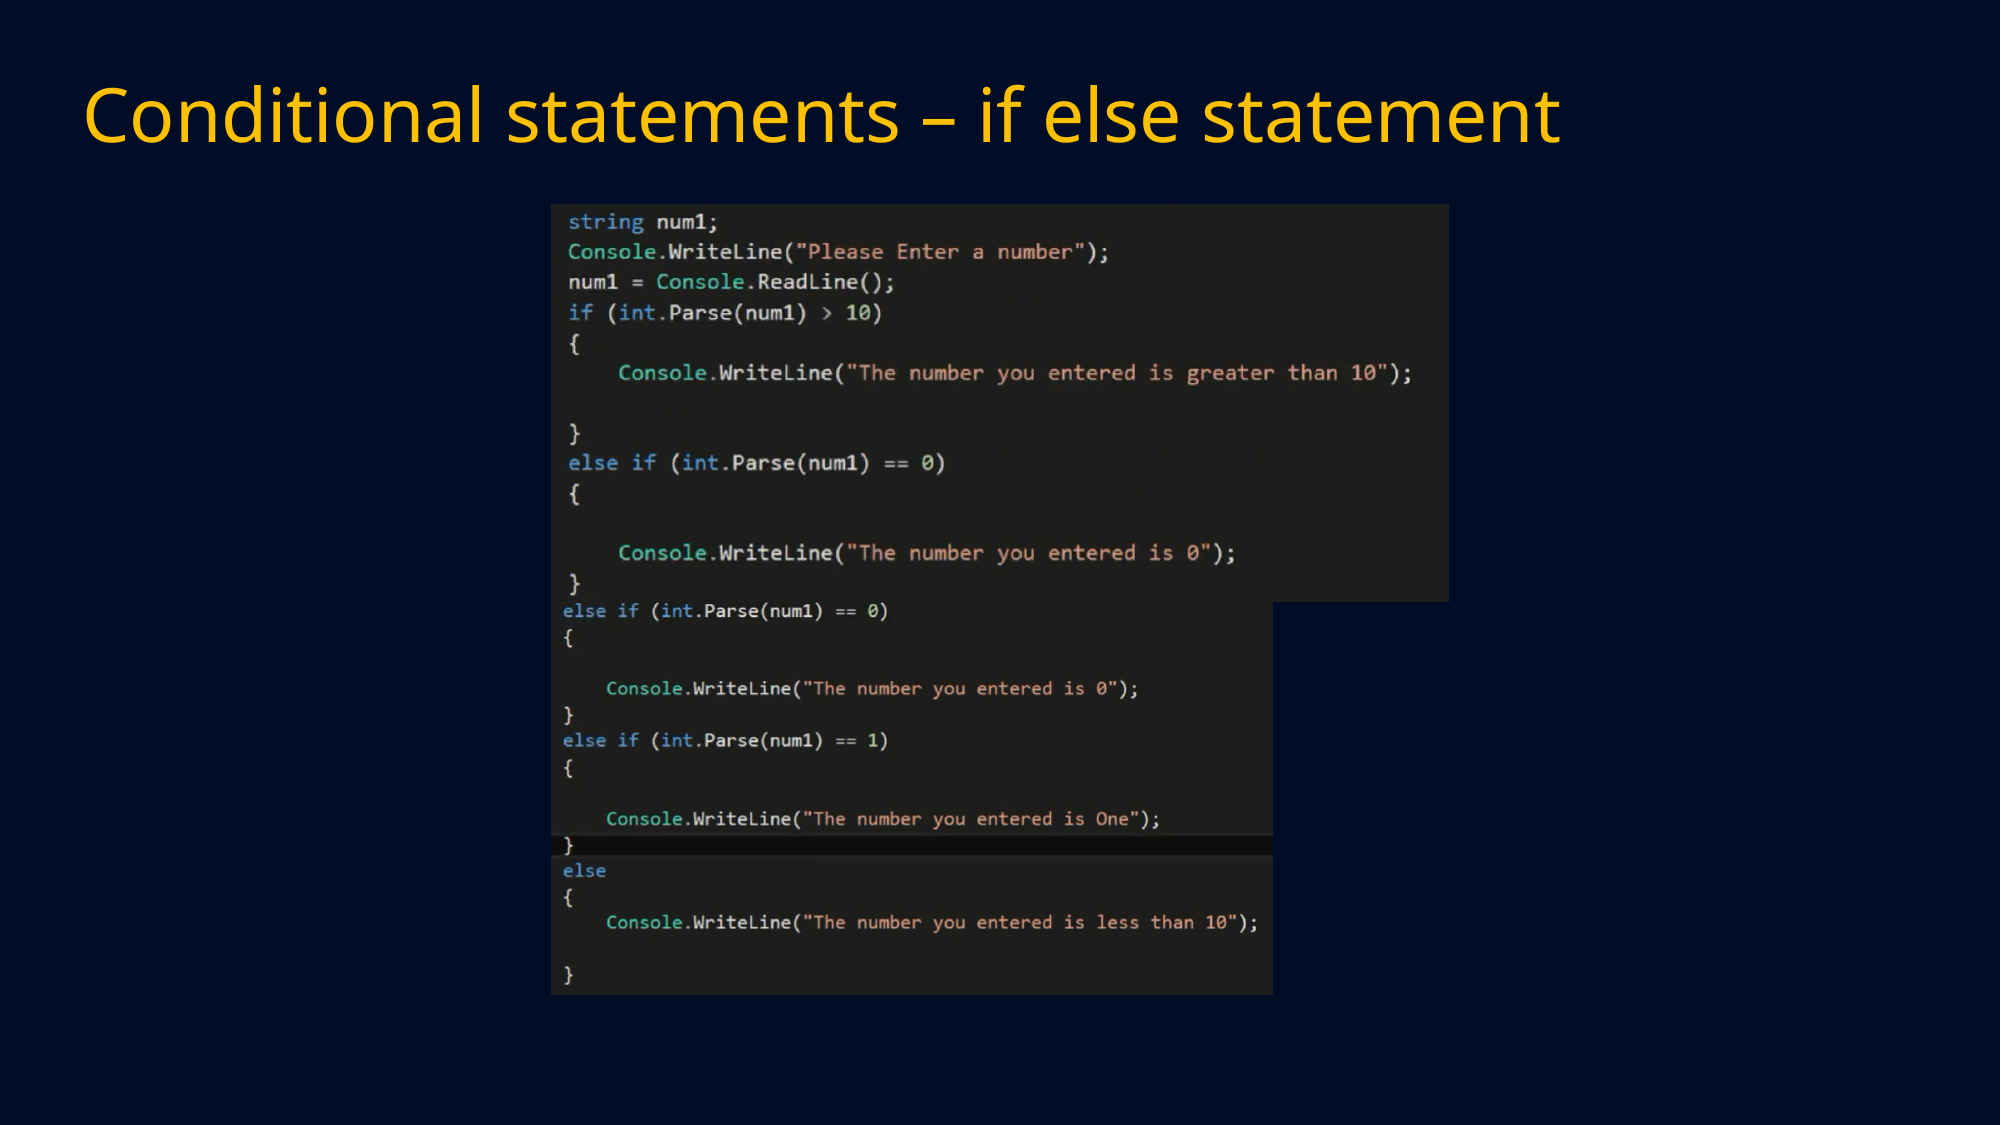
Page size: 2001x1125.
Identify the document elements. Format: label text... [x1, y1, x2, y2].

picture [551, 204, 1449, 995]
title Conditional statements – if else statement [67, 9, 1926, 228]
